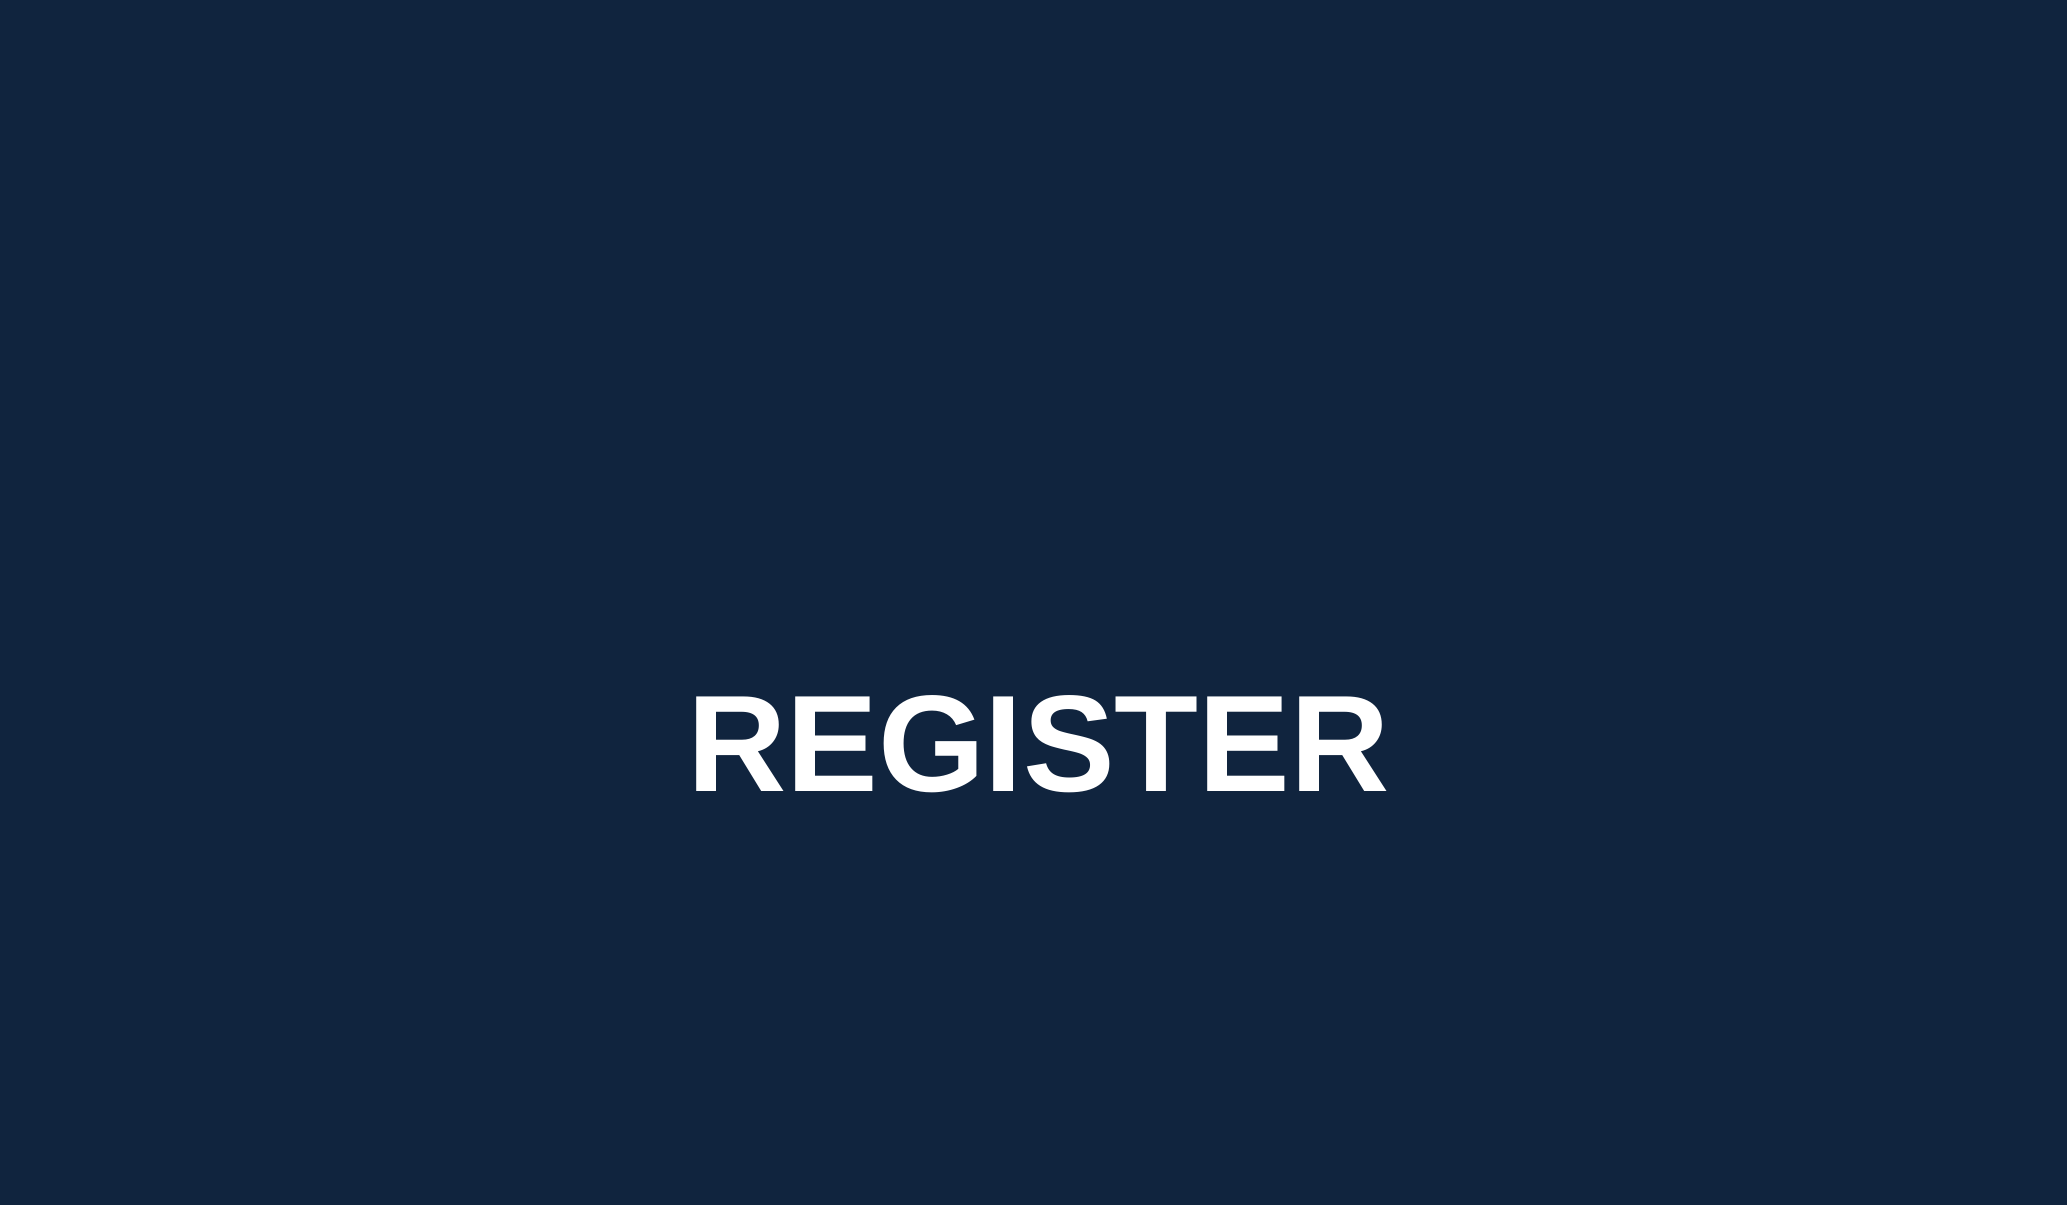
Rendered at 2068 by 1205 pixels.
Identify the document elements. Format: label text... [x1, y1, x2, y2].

subtitle REGISTER [51, 334, 2026, 1138]
